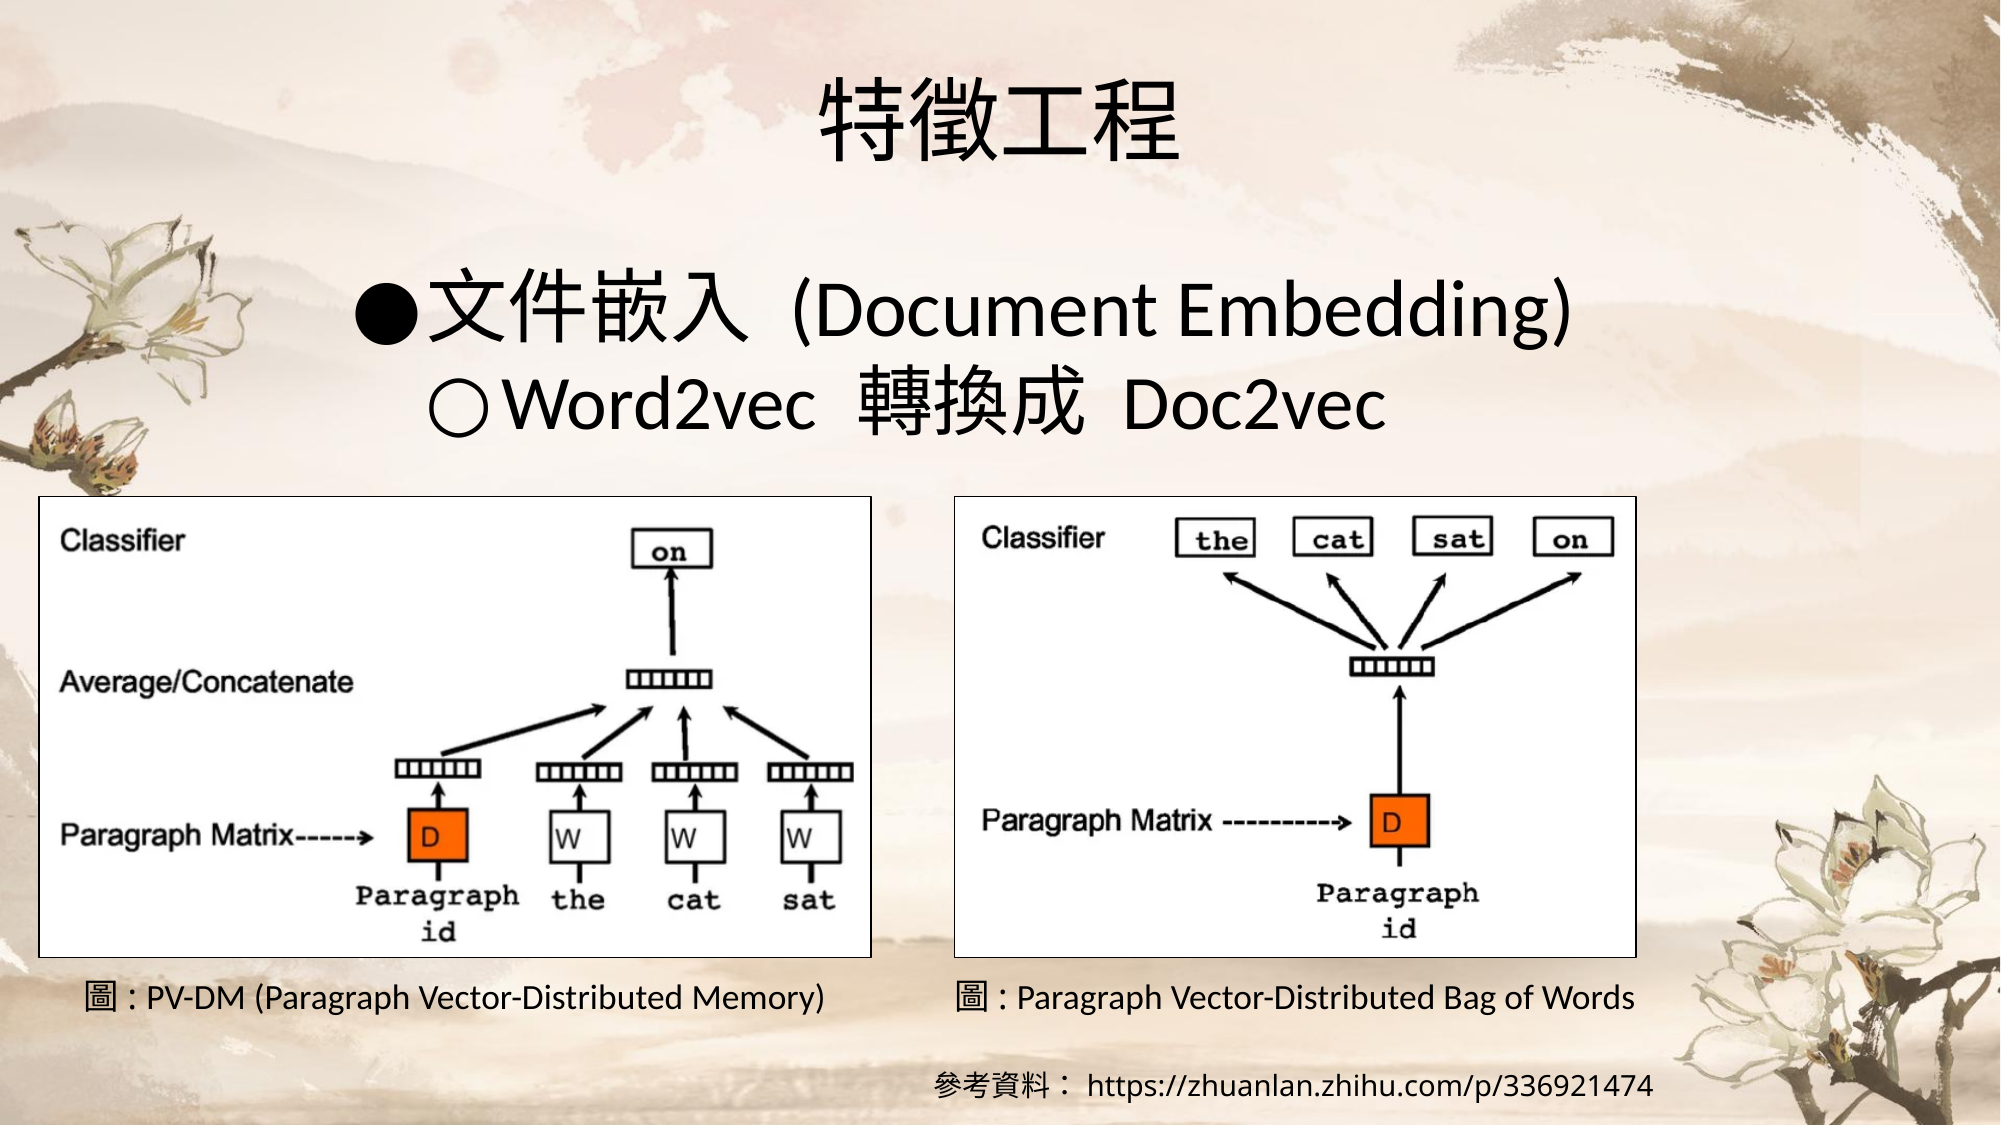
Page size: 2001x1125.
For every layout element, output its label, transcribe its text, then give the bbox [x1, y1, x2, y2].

title 特徵工程 [137, 59, 1863, 190]
text_box 圖: Paragraph Vector-Distributed Bag of Words [908, 966, 1682, 1024]
text_box 圖: PV-DM (Paragraph Vector-Distributed Memory) [39, 966, 871, 1024]
text_box 文件嵌入 (Document Embedding) Word2vec 轉換成 Doc2vec [336, 240, 1784, 461]
text_box 參考資料：https://zhuanlan.zhihu.com/p/336921474 [866, 1059, 1670, 1110]
picture [0, 0, 2001, 1125]
